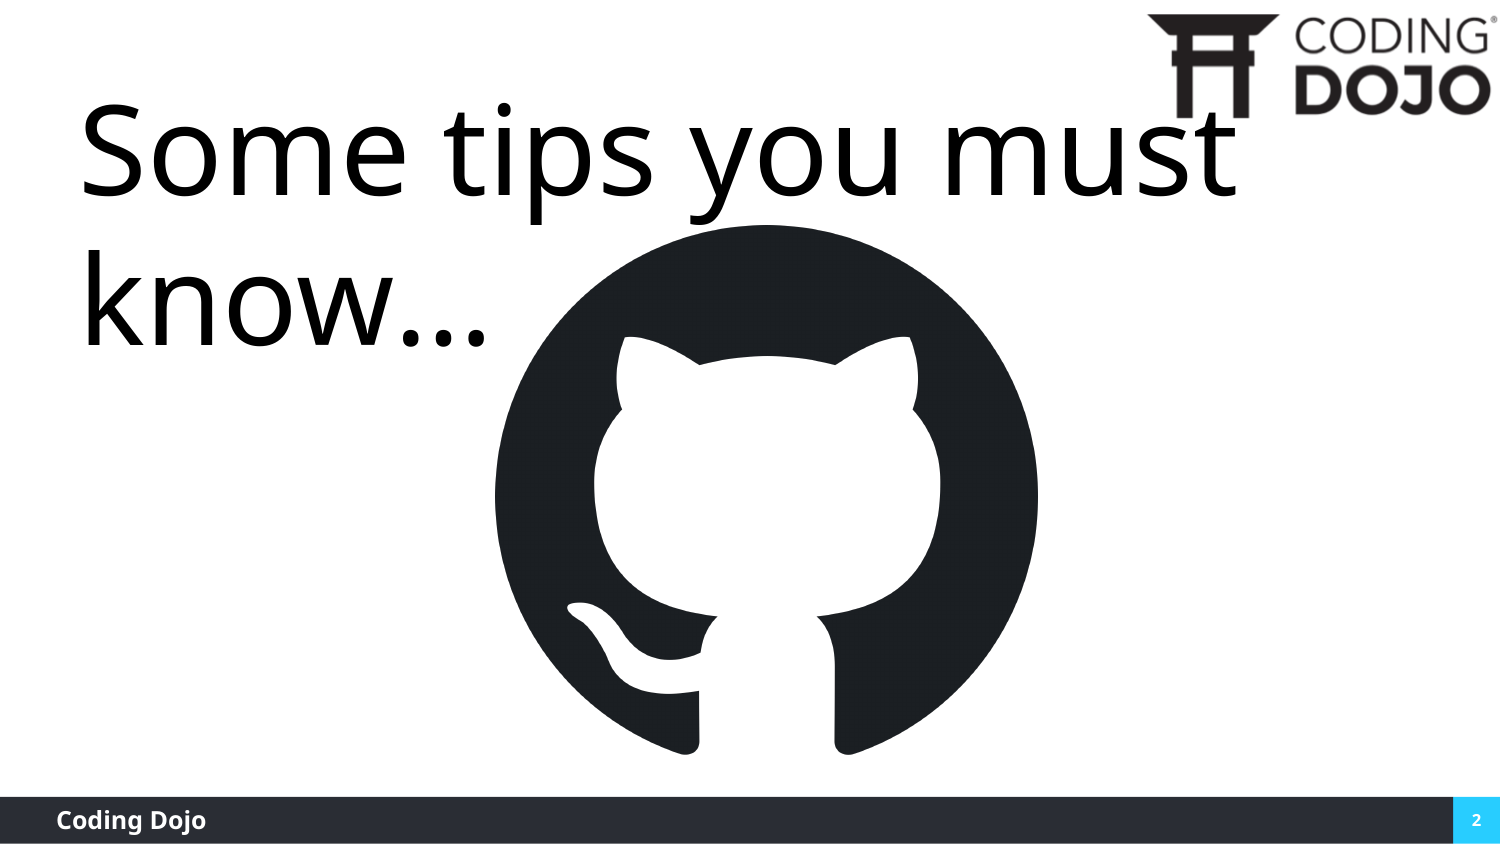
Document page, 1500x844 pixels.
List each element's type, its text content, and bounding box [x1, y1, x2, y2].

text_box Some tips you must know… [78, 70, 1421, 153]
picture [494, 225, 1038, 768]
picture [1144, 14, 1500, 119]
